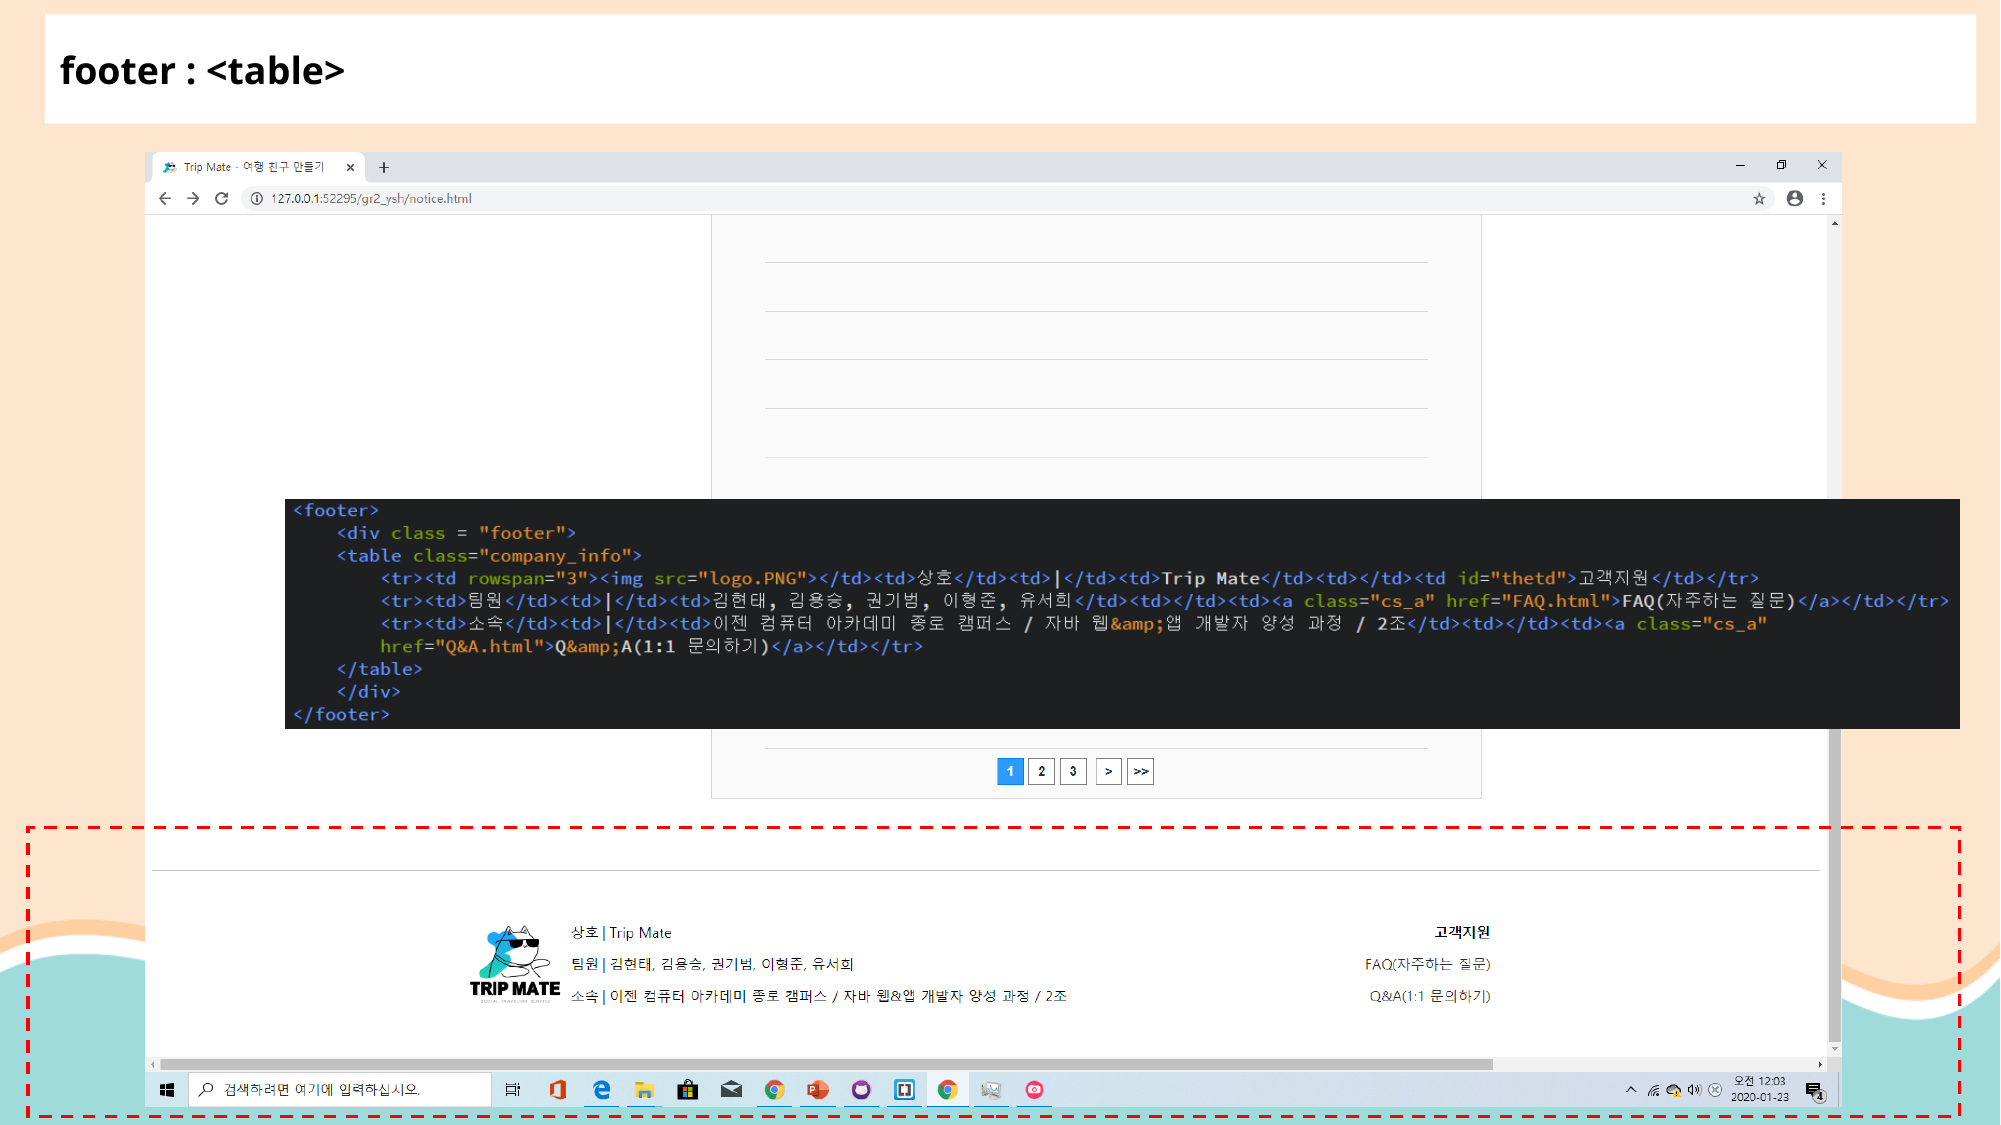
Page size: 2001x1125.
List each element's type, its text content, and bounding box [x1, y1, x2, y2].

text_box [27, 827, 1960, 1118]
text_box footer : <table> [44, 13, 1977, 125]
picture [0, 0, 2000, 1125]
